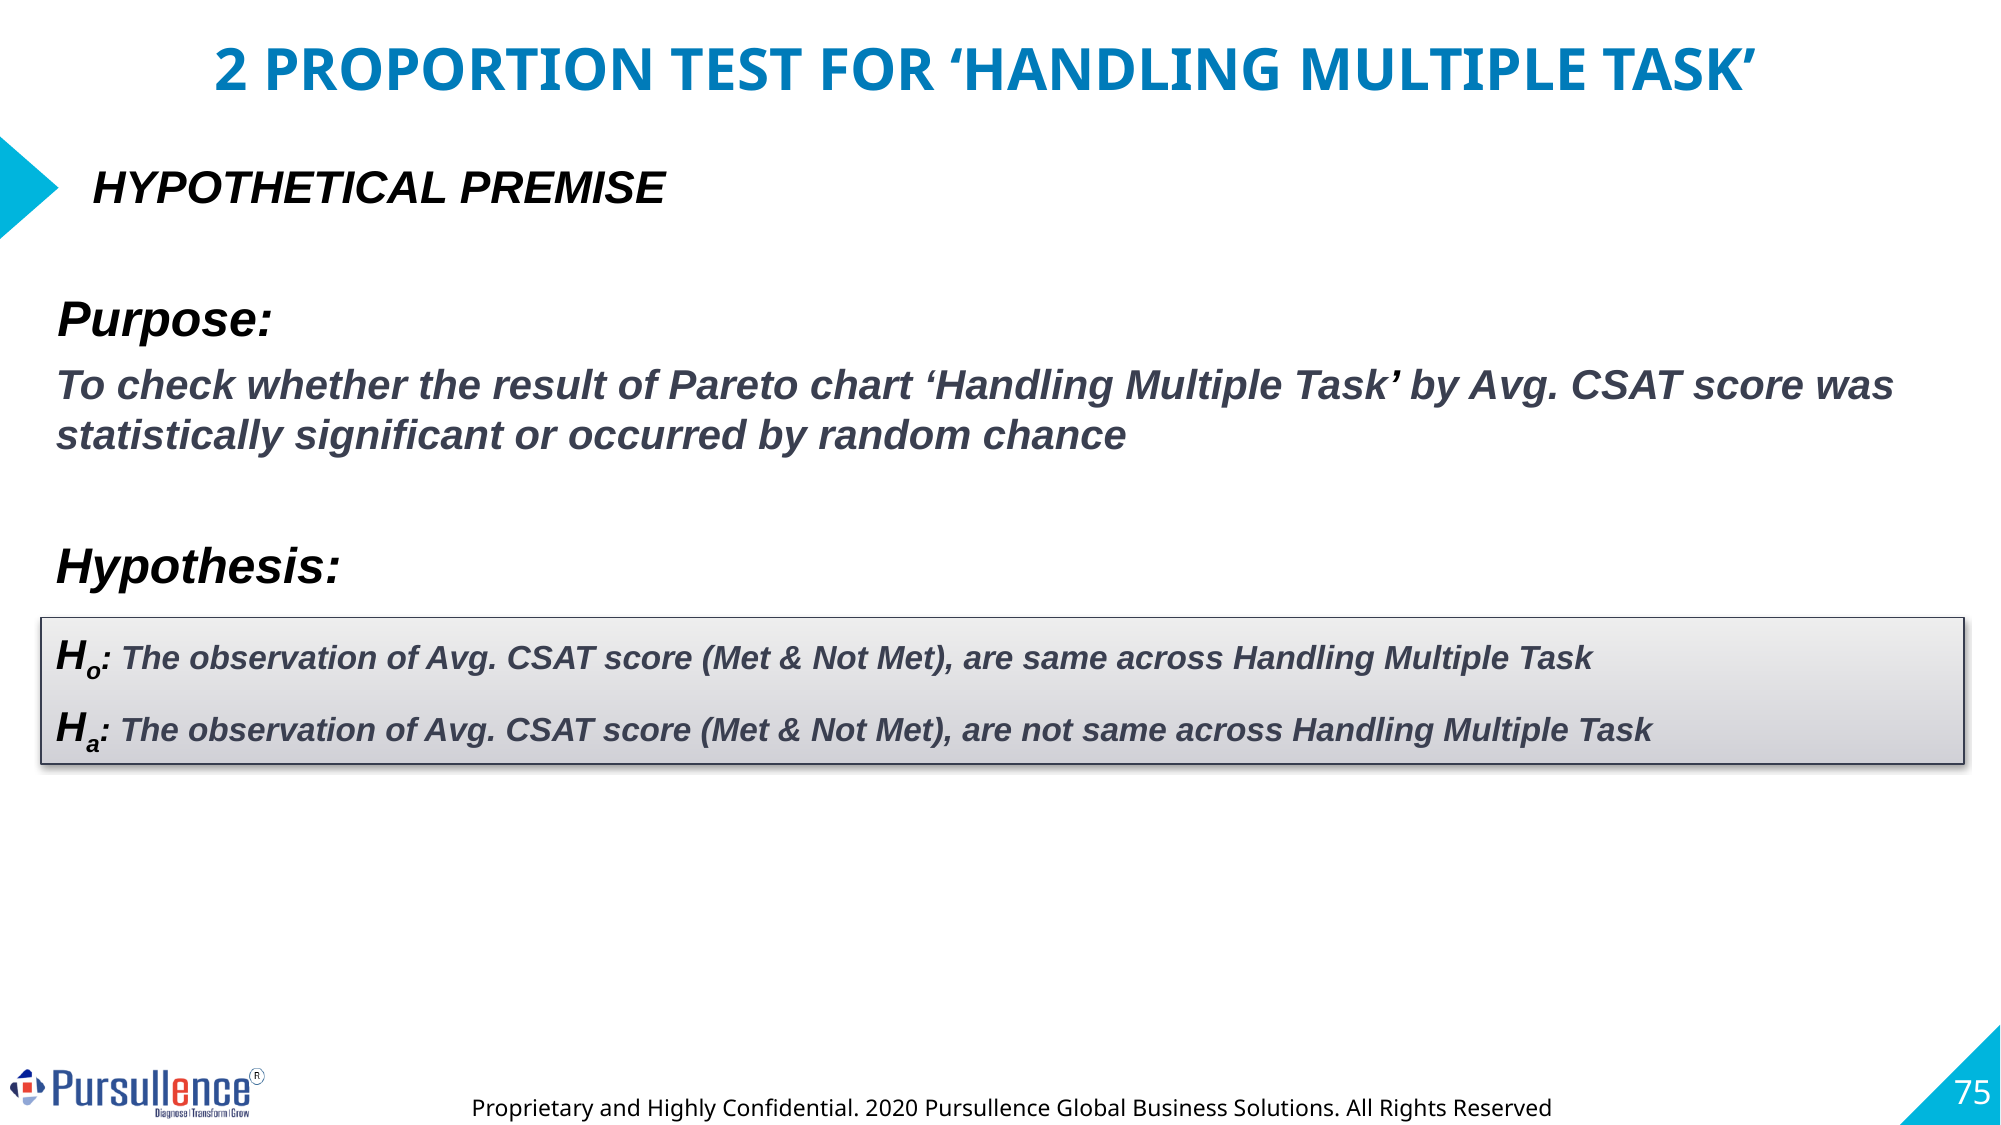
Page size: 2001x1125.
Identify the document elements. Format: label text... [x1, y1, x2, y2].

text_box HYPOTHETICAL PREMISE [78, 150, 878, 221]
text_box Purpose: [42, 278, 289, 350]
slide_number 75 [1891, 1014, 1992, 1117]
text_box 2 PROPORTION TEST FOR ‘HANDLING MULTIPLE TASK’ [0, 0, 1992, 144]
picture [0, 1061, 265, 1122]
text_box Proprietary and Highly Confidential. 2020 Pursullence Global Business Solutions. All Rights Reserved [456, 1085, 1734, 1125]
text_box To check whether the result of Pareto chart ‘Handling Multiple Task’ by Avg. CSAT score was statistically significant or occurred by random chance [41, 350, 1964, 765]
